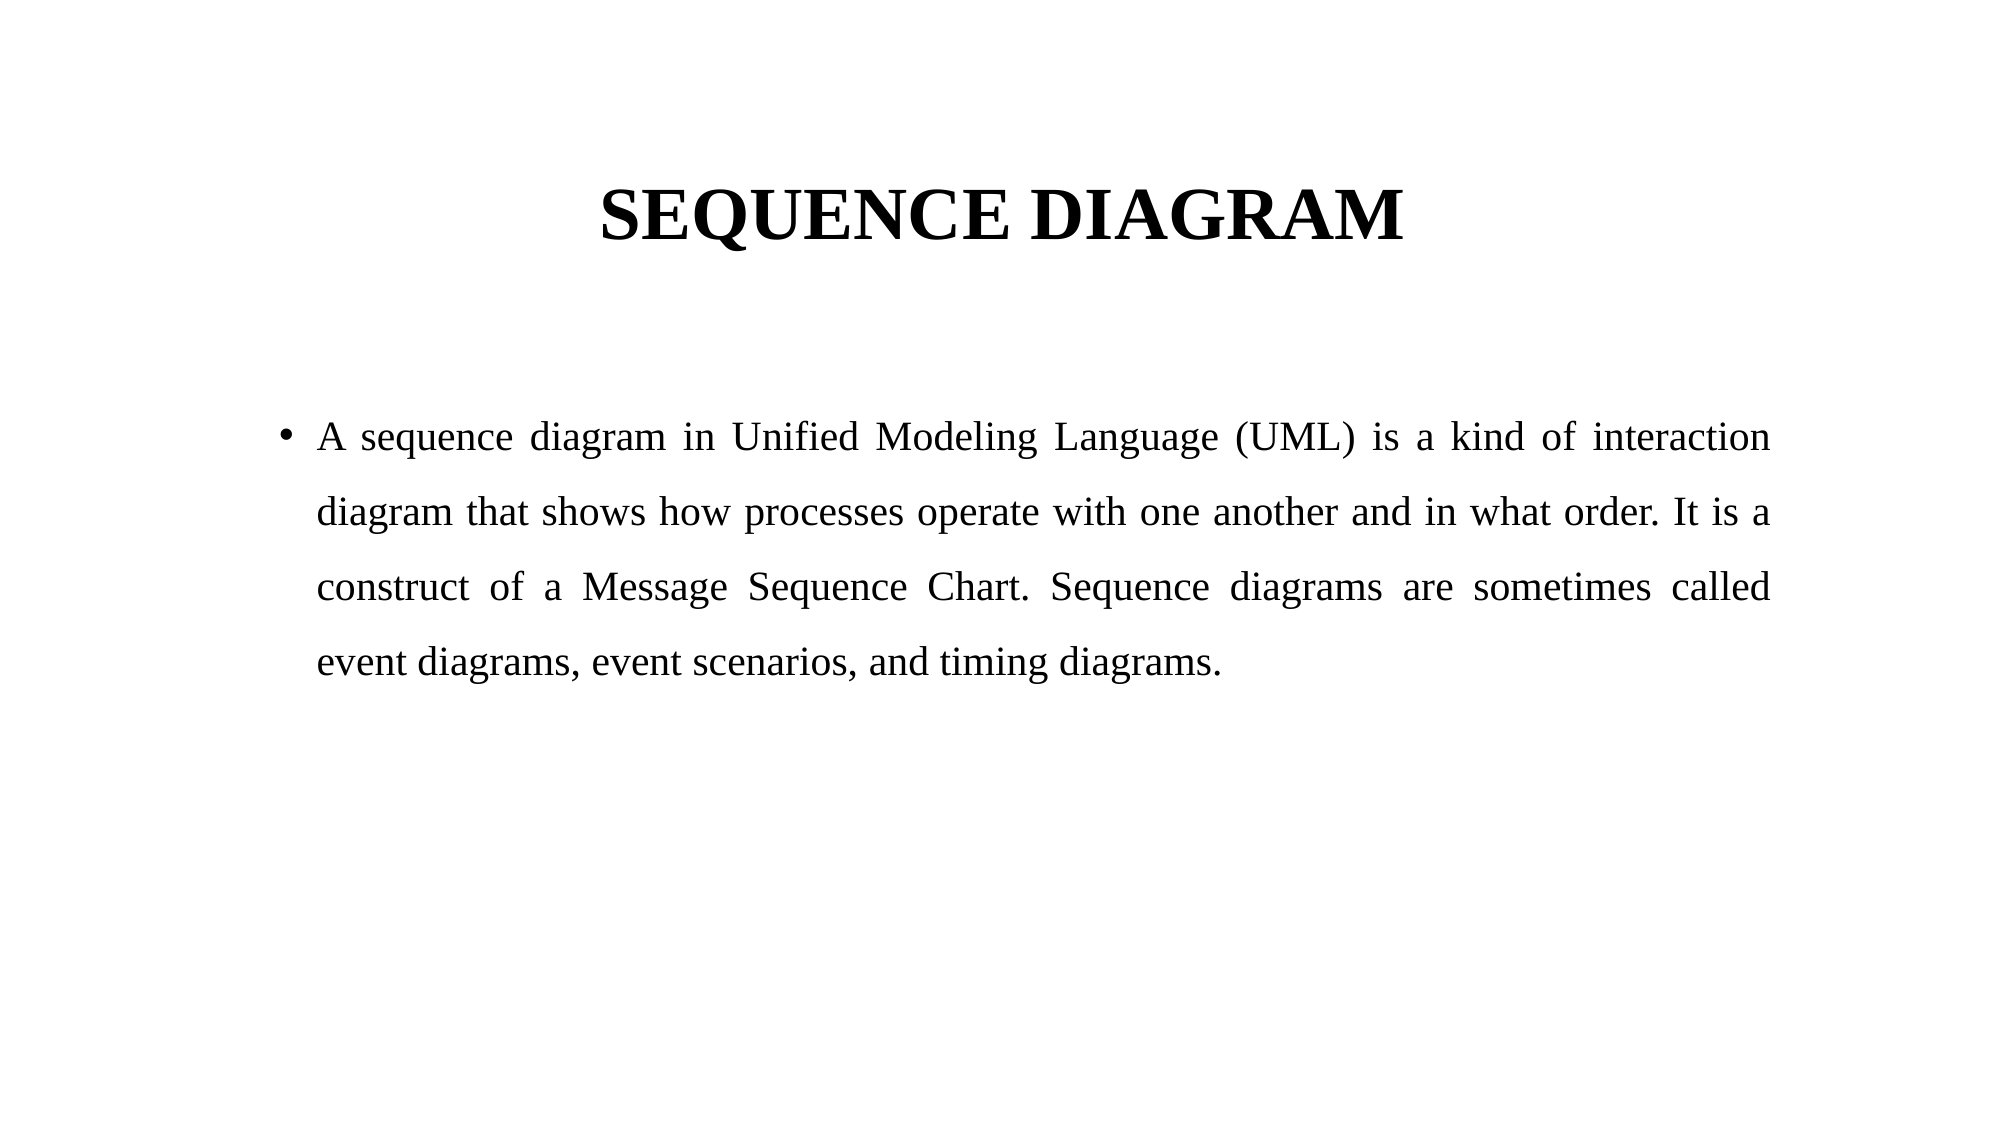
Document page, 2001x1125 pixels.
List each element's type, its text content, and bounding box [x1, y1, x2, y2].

title SEQUENCE DIAGRAM [559, 153, 1447, 278]
list A sequence diagram in Unified Modeling Language (UML) is a kind of interaction diagram that shows how processes operate with one another and in what order. It is a construct of a Message Sequence Chart. Sequence diagrams are sometimes called event diagrams, event scenarios, and timing diagrams. [264, 376, 1788, 824]
